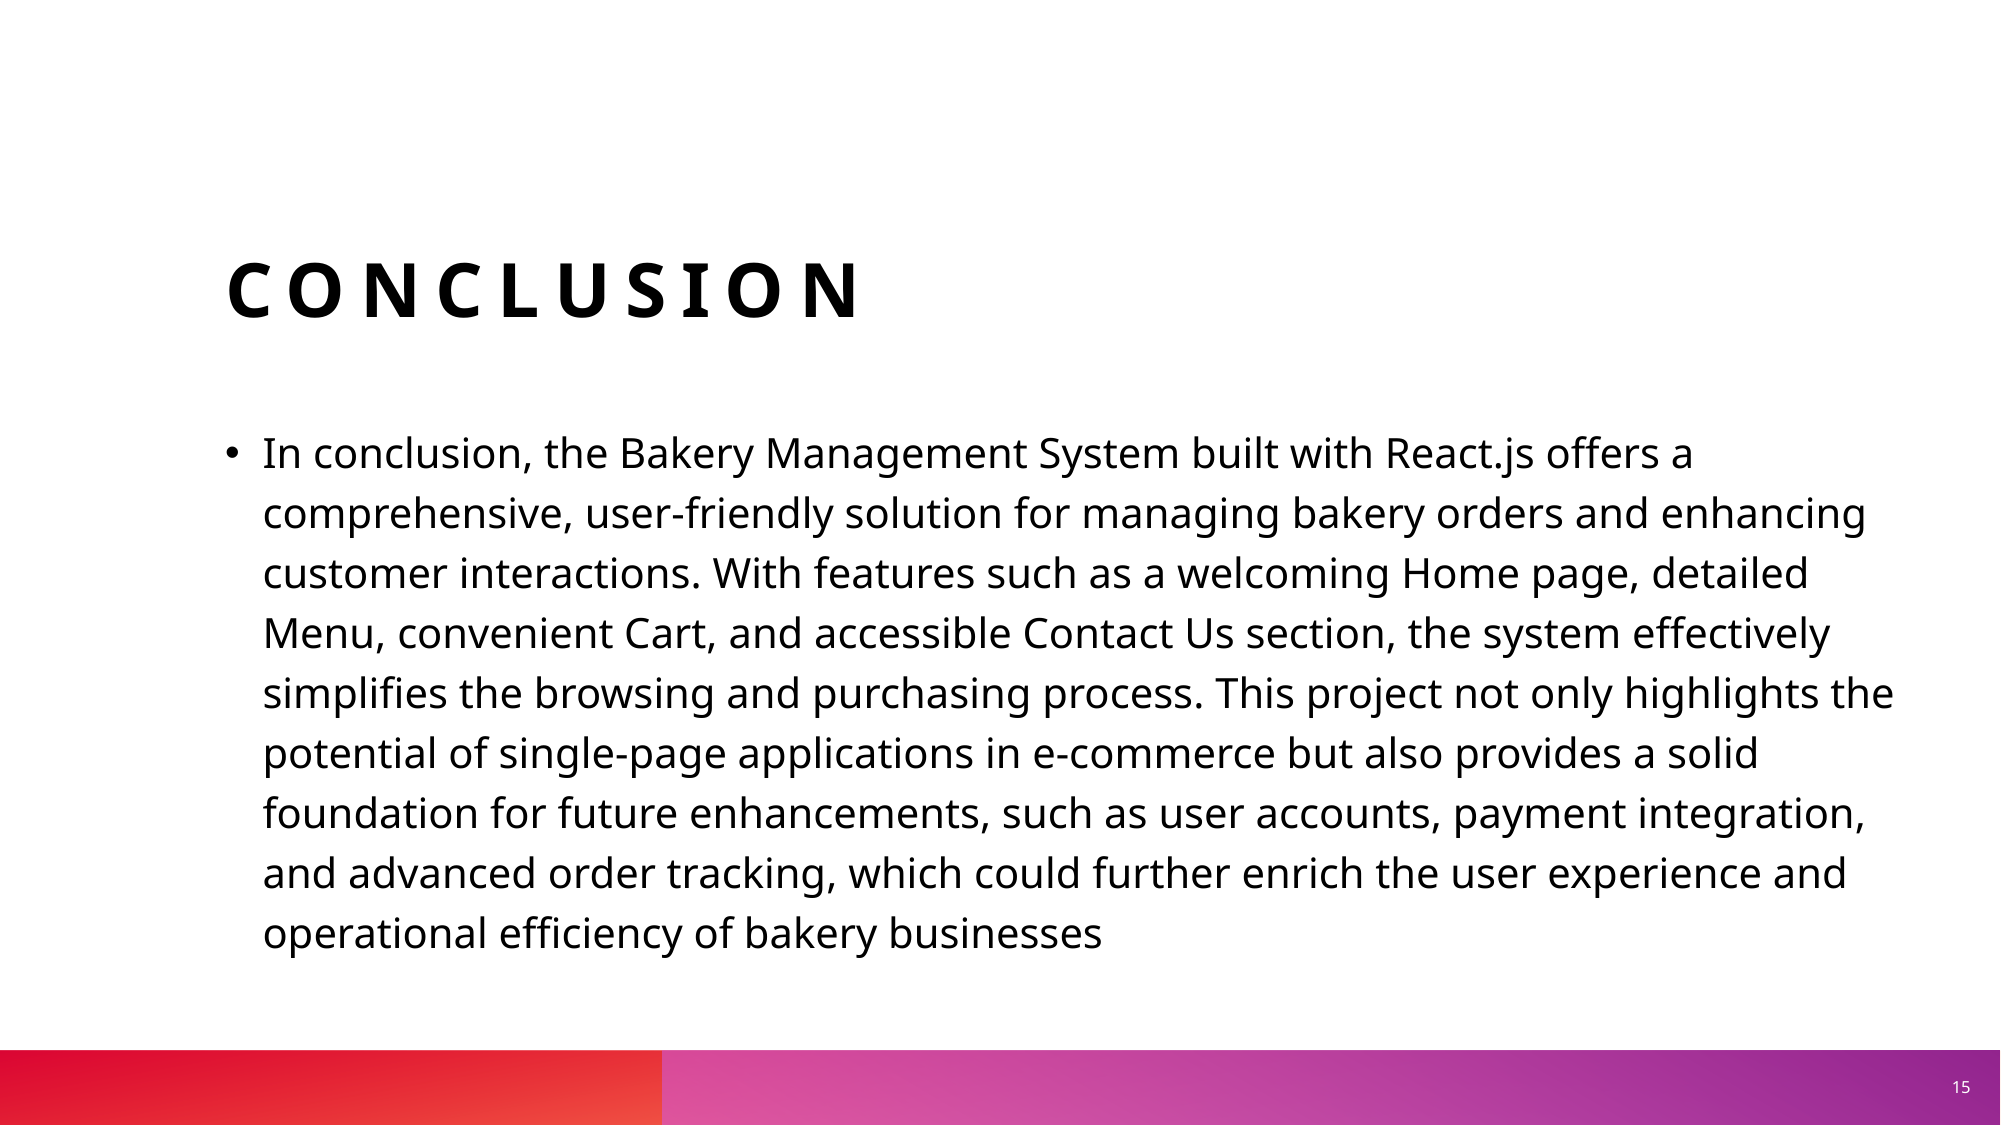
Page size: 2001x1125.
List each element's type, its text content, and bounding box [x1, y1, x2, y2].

title CONCLUSION [225, 130, 1905, 333]
slide_number 15 [1913, 1051, 1986, 1125]
list In conclusion, the Bakery Management System built with React.js offers a comprehensive, user-friendly solution for managing bakery orders and enhancing customer interactions. With features such as a welcoming Home page, detailed Menu, convenient Cart, and accessible Contact Us section, the system effectively simplifies the browsing and purchasing process. This project not only highlights the potential of single-page applications in e-commerce but also provides a solid foundation for future enhancements, such as user accounts, payment integration, and advanced order tracking, which could further enrich the user experience and operational efficiency of bakery businesses [225, 346, 1905, 996]
